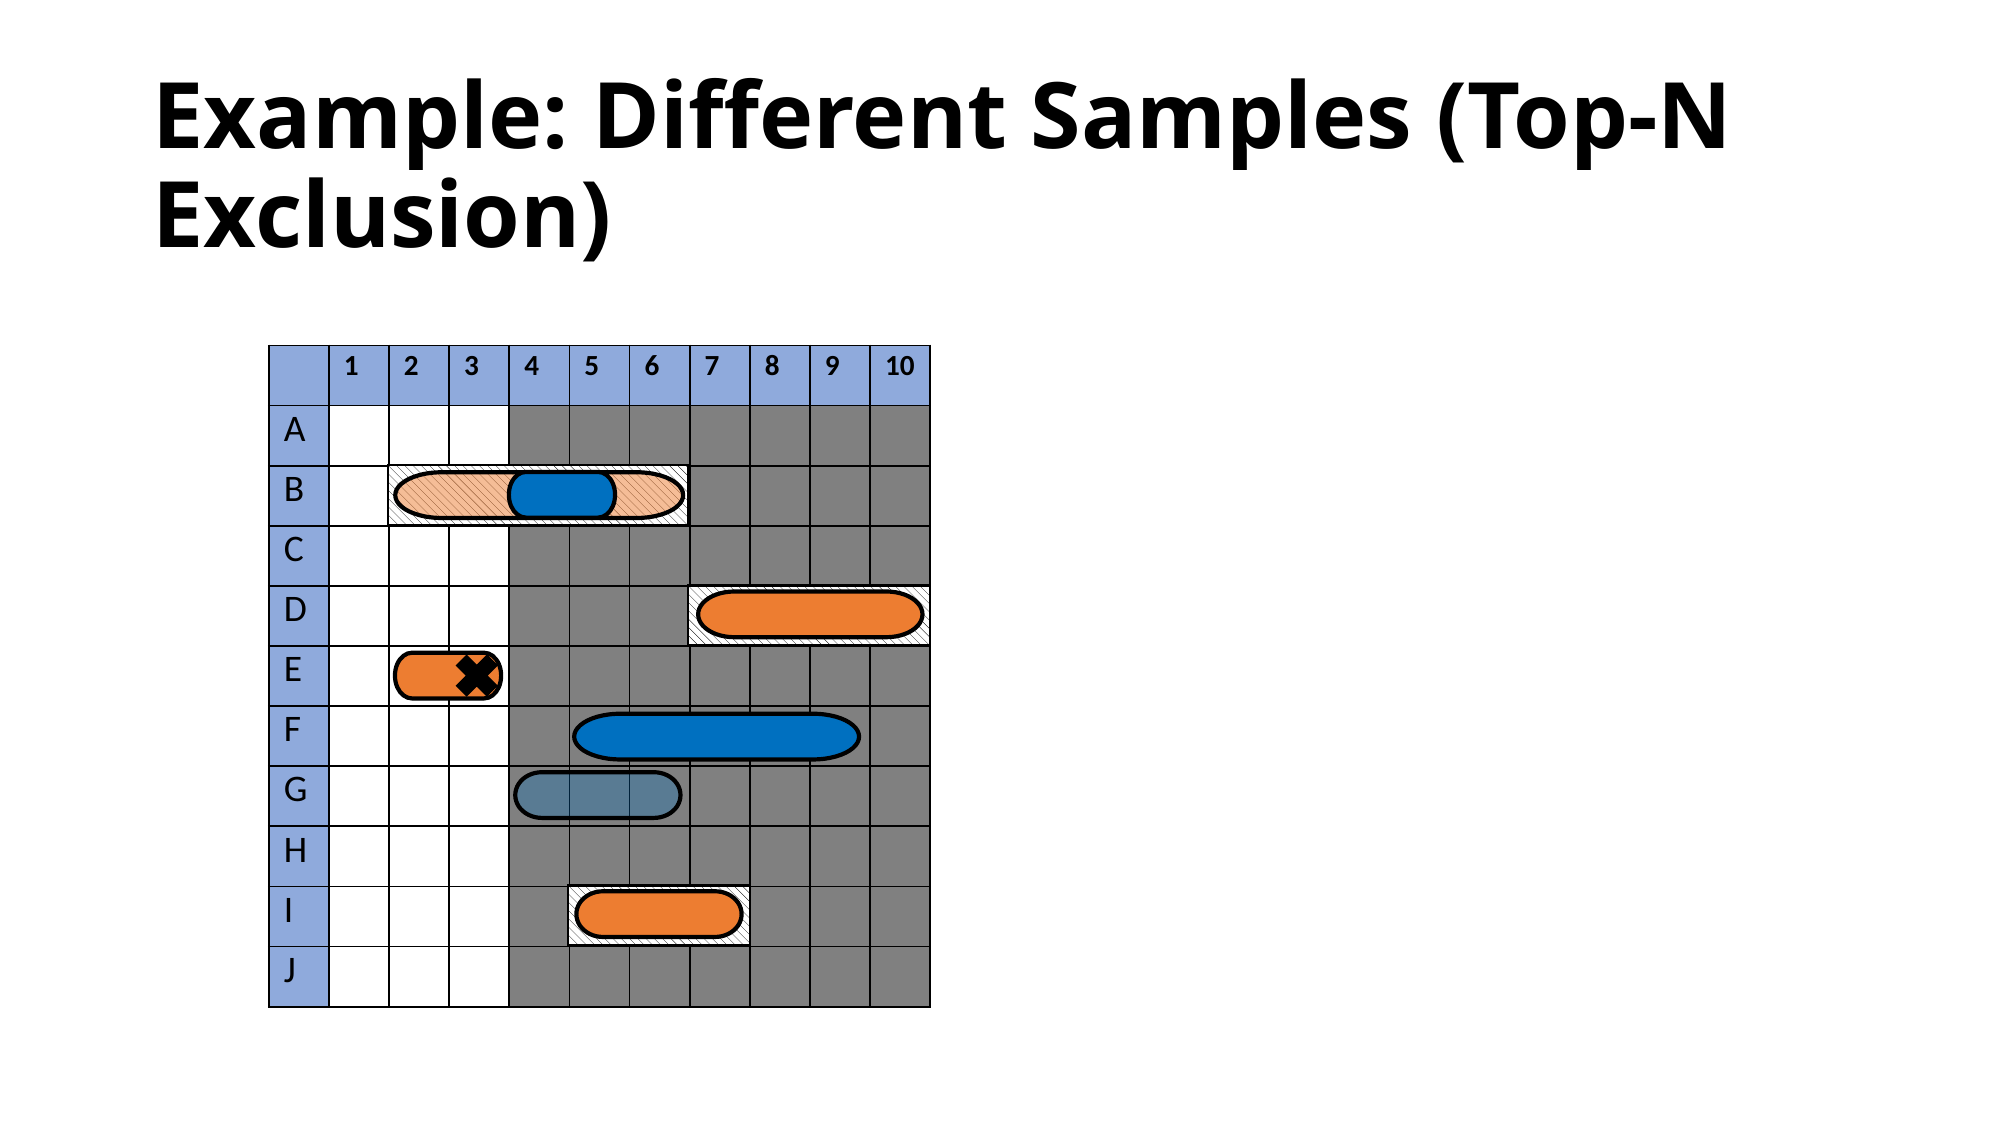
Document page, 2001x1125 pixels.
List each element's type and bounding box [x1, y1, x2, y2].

table_cell [390, 647, 448, 705]
table_cell [390, 527, 448, 585]
table_cell [390, 587, 448, 645]
table_cell [270, 587, 328, 645]
table_cell [330, 647, 388, 705]
table_cell [270, 767, 328, 825]
table_cell [510, 587, 569, 645]
table_cell [570, 527, 629, 585]
table_header [871, 346, 929, 405]
table_cell [691, 406, 749, 465]
table_cell [330, 527, 388, 585]
table_cell [871, 767, 929, 825]
table_cell [811, 707, 869, 765]
table_header [450, 346, 508, 405]
table_cell [330, 767, 388, 825]
table_cell [871, 947, 929, 1006]
table_cell [871, 707, 929, 765]
table_cell [570, 947, 629, 1006]
table_cell [570, 767, 629, 771]
text_box [573, 712, 861, 761]
table_cell [270, 887, 328, 946]
table_cell [510, 887, 567, 946]
table_cell [811, 647, 869, 705]
table_header [390, 346, 448, 405]
table_cell [871, 527, 929, 584]
table_header [570, 346, 629, 405]
table_cell [630, 406, 689, 464]
table_cell [811, 467, 869, 525]
table_cell [871, 406, 929, 465]
table_cell [630, 587, 687, 645]
table_cell [751, 707, 809, 712]
table_cell [811, 827, 869, 886]
table_cell [871, 647, 929, 705]
table_cell [751, 647, 809, 705]
text_box [393, 651, 503, 700]
table_cell [330, 406, 388, 465]
table_cell [751, 947, 809, 1006]
table_cell [450, 707, 508, 765]
table_cell [270, 647, 328, 705]
table_cell [871, 887, 929, 946]
table_cell [270, 707, 328, 765]
table_cell [691, 767, 749, 825]
table_cell [390, 767, 448, 825]
table_cell [570, 827, 629, 884]
table_cell [691, 947, 749, 1006]
table_cell [330, 467, 387, 525]
table_cell [270, 406, 328, 465]
table_cell [811, 887, 869, 946]
text_box [567, 884, 751, 946]
table_cell [630, 767, 689, 825]
table_cell [630, 827, 689, 884]
table_cell [510, 647, 569, 705]
table_cell [450, 527, 508, 585]
table_cell [691, 647, 749, 705]
table_cell [811, 947, 869, 1006]
table_cell [630, 707, 689, 712]
table_cell [270, 947, 328, 1006]
table_cell [811, 767, 869, 825]
table_cell [751, 887, 809, 946]
table_cell [330, 887, 388, 946]
table_cell [630, 647, 689, 705]
table_header [751, 346, 809, 405]
table_cell [570, 707, 629, 765]
table_cell [570, 647, 629, 705]
table_cell [330, 947, 388, 1006]
table_cell [570, 819, 629, 825]
table_cell [270, 827, 328, 886]
table_cell [390, 887, 448, 946]
title [137, 59, 1863, 278]
table_cell [450, 767, 508, 825]
table_cell [450, 827, 508, 886]
table_cell [630, 947, 689, 1006]
table_cell [630, 761, 689, 765]
table_cell [691, 467, 749, 525]
table_header [691, 346, 749, 405]
table_cell [871, 467, 929, 525]
table_cell [751, 467, 809, 525]
table_cell [751, 406, 809, 465]
table_cell [450, 647, 508, 705]
table_cell [630, 527, 689, 585]
table_cell [871, 827, 929, 886]
table_cell [390, 827, 448, 886]
text_box [387, 464, 689, 526]
table_cell [691, 827, 749, 884]
table_cell [751, 767, 809, 825]
table_cell [811, 406, 869, 465]
table_cell [510, 947, 569, 1006]
text_box [687, 584, 931, 646]
table_header [270, 346, 328, 405]
table_cell [510, 527, 569, 585]
table_header [330, 346, 388, 405]
table_cell [751, 527, 809, 584]
table_cell [510, 827, 569, 886]
table_cell [570, 587, 629, 645]
table_header [510, 346, 569, 405]
table_cell [510, 767, 569, 825]
table_header [630, 346, 689, 405]
table_cell [691, 707, 749, 712]
table_cell [390, 406, 448, 464]
table_cell [330, 827, 388, 886]
table_cell [390, 707, 448, 765]
table_cell [691, 527, 749, 584]
table_cell [450, 947, 508, 1006]
table_cell [751, 761, 809, 765]
table_cell [811, 527, 869, 584]
table_cell [330, 707, 388, 765]
table_cell [390, 947, 448, 1006]
table_cell [450, 406, 508, 464]
table_cell [691, 761, 749, 765]
table_cell [510, 406, 569, 464]
table_header [811, 346, 869, 405]
text_box [514, 771, 682, 819]
table_cell [570, 406, 629, 464]
table_cell [270, 467, 328, 525]
table_cell [450, 887, 508, 946]
table_cell [751, 827, 809, 886]
table_cell [510, 707, 569, 765]
table_cell [330, 587, 388, 645]
table_cell [270, 527, 328, 585]
table_cell [450, 587, 508, 645]
